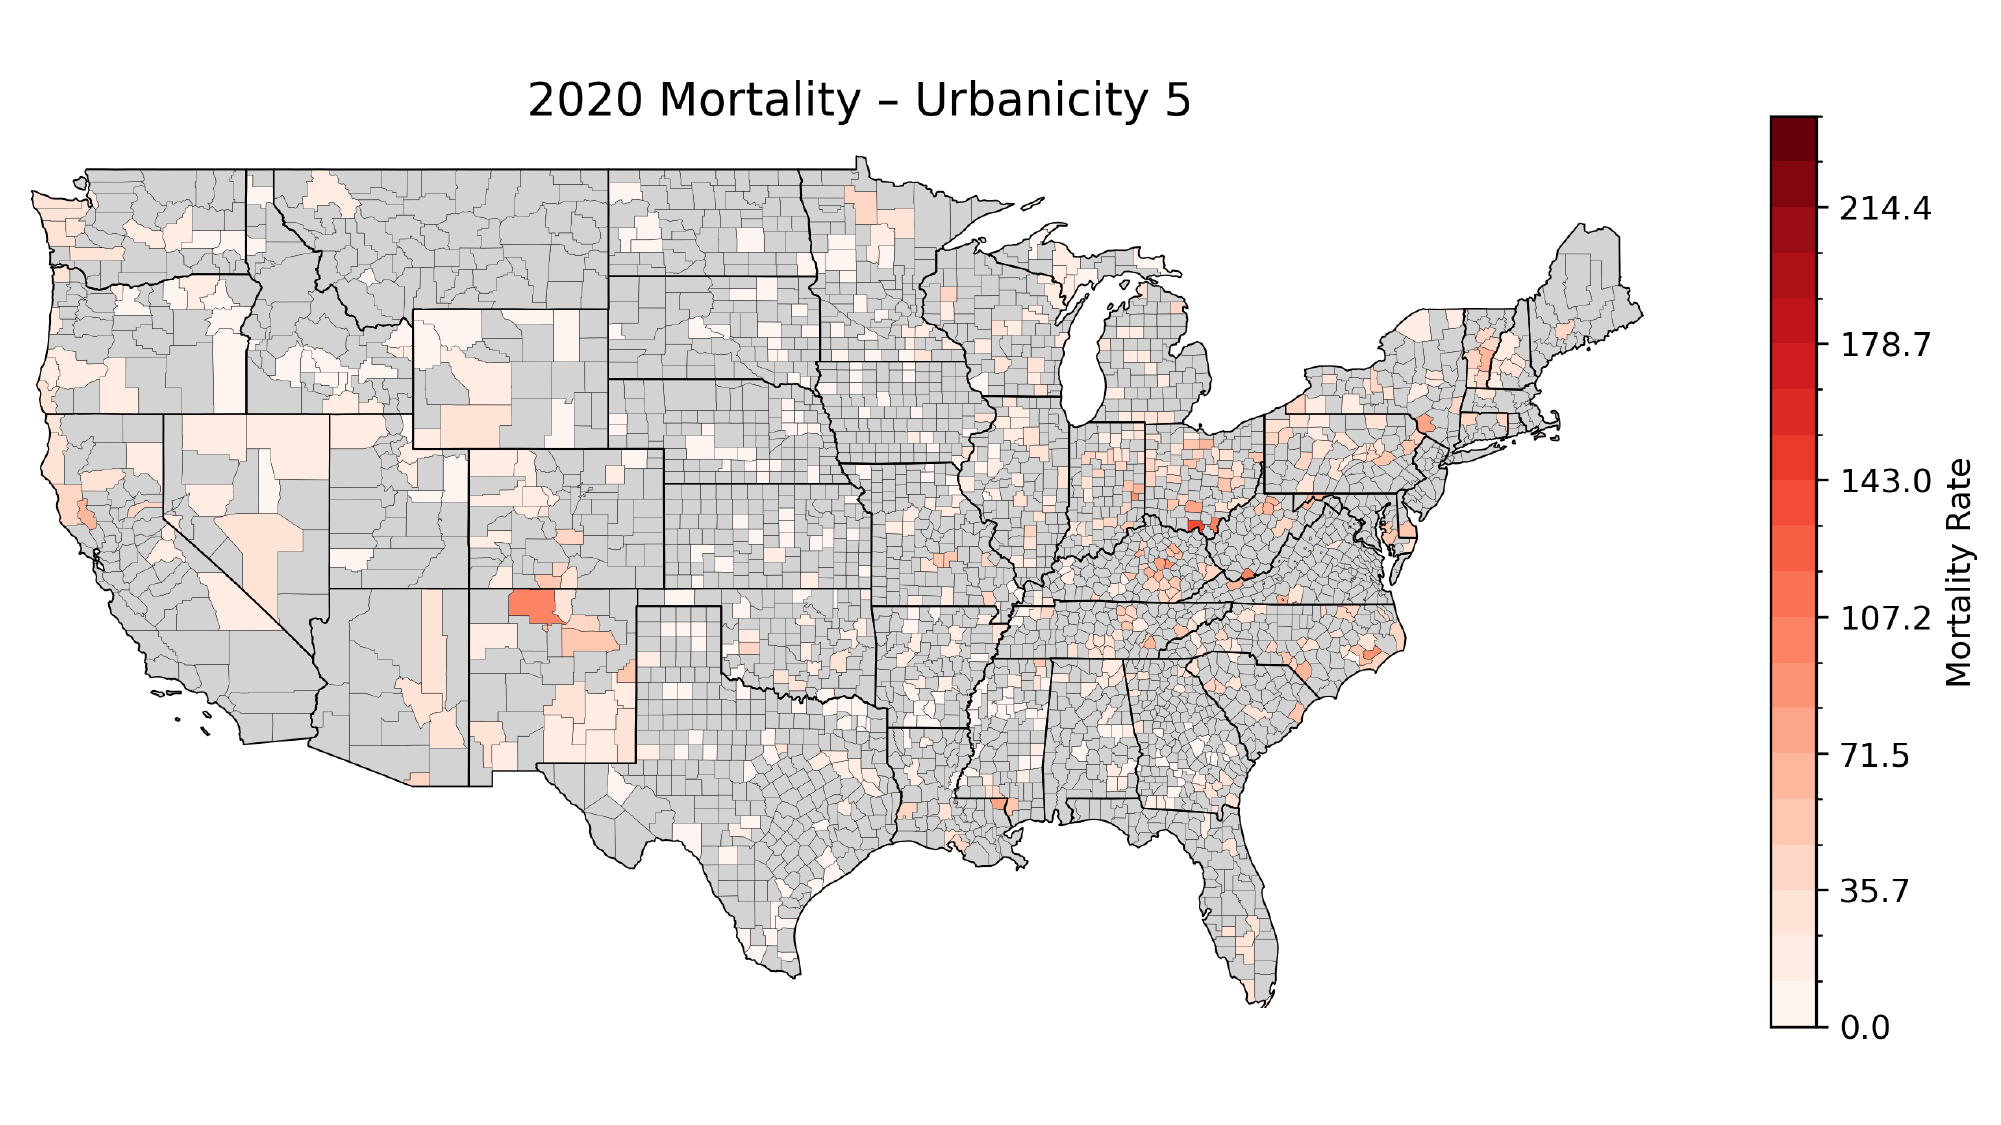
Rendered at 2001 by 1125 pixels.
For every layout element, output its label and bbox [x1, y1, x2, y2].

picture [0, 56, 2000, 1069]
